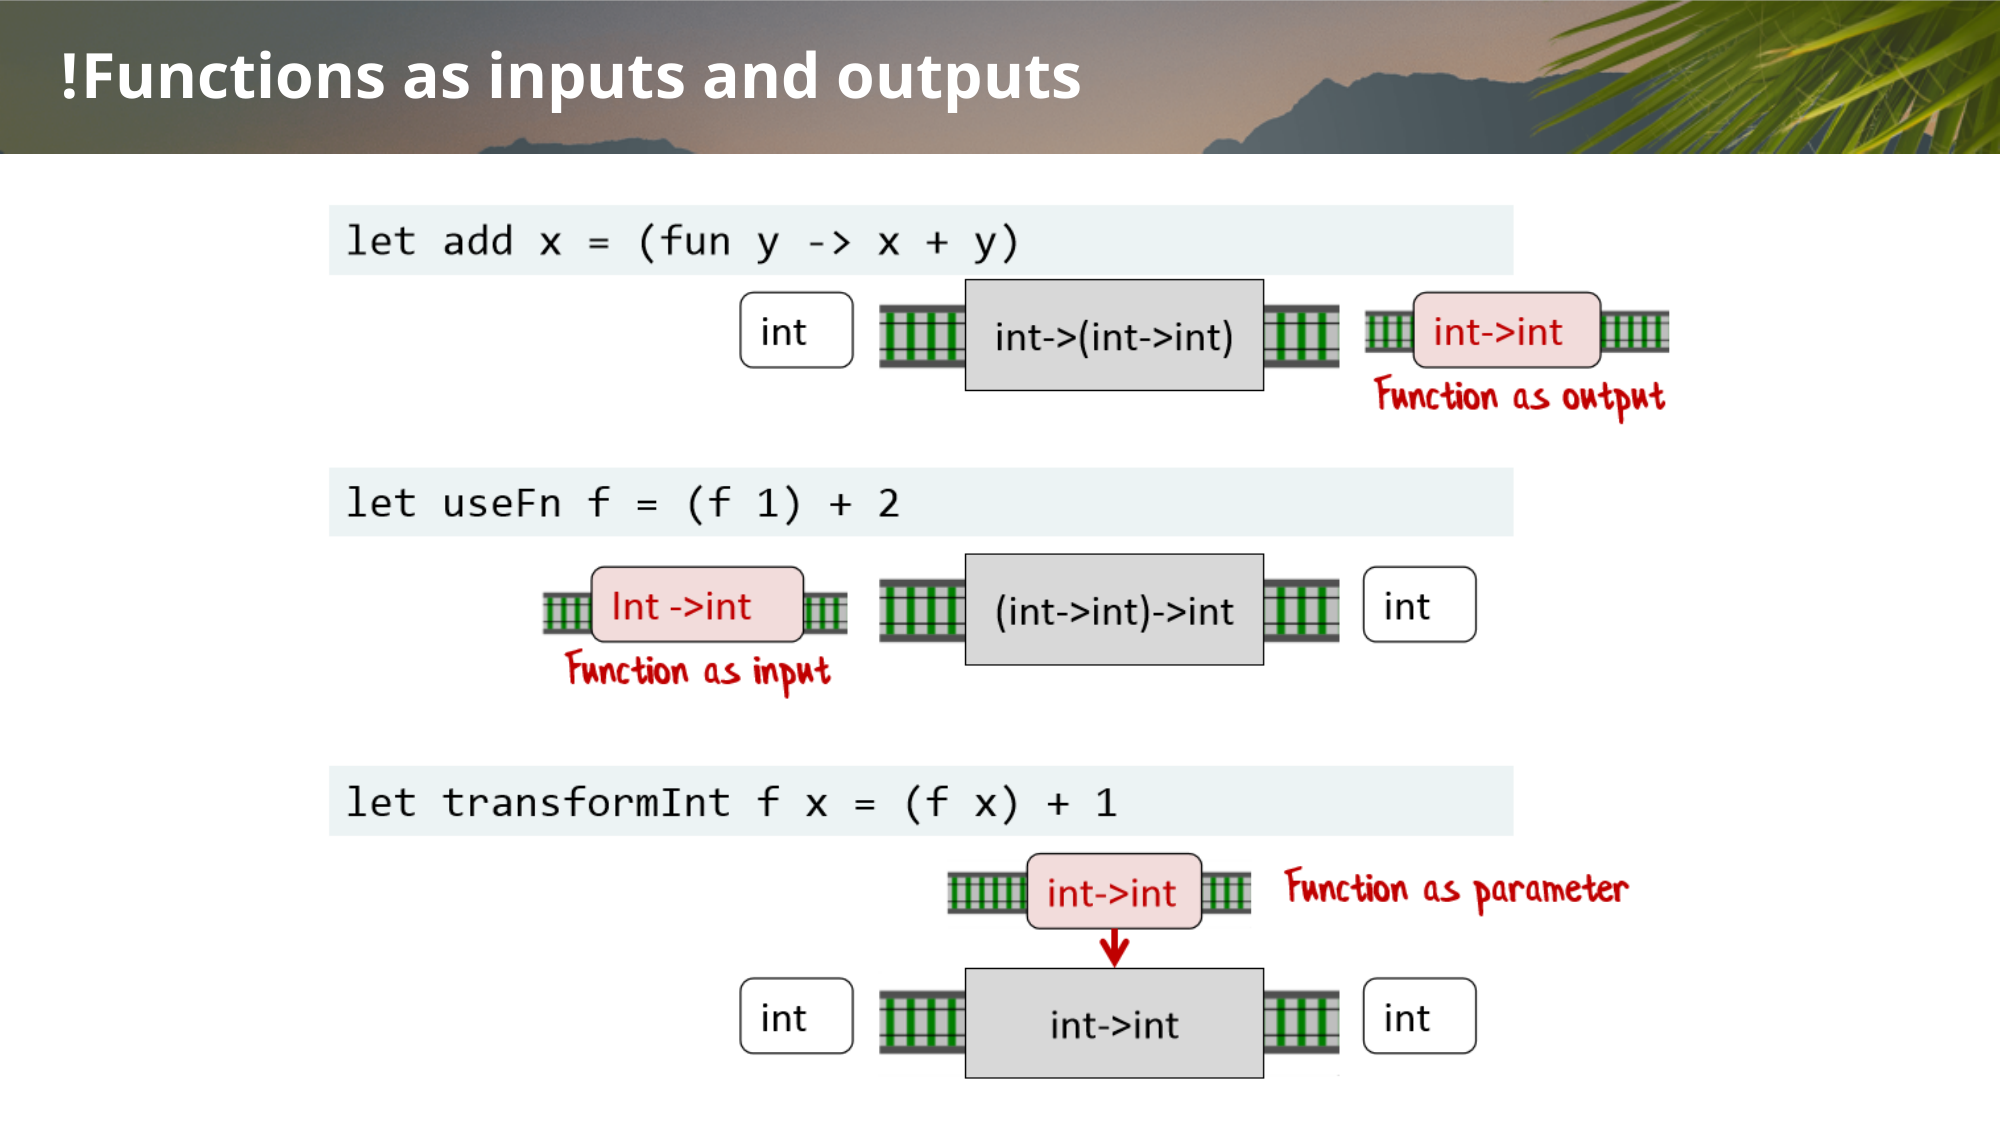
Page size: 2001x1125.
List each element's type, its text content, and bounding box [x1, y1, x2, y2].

title Functions as inputs and outputs! [40, 15, 1805, 143]
picture [0, 0, 2000, 154]
picture [295, 163, 1705, 1125]
